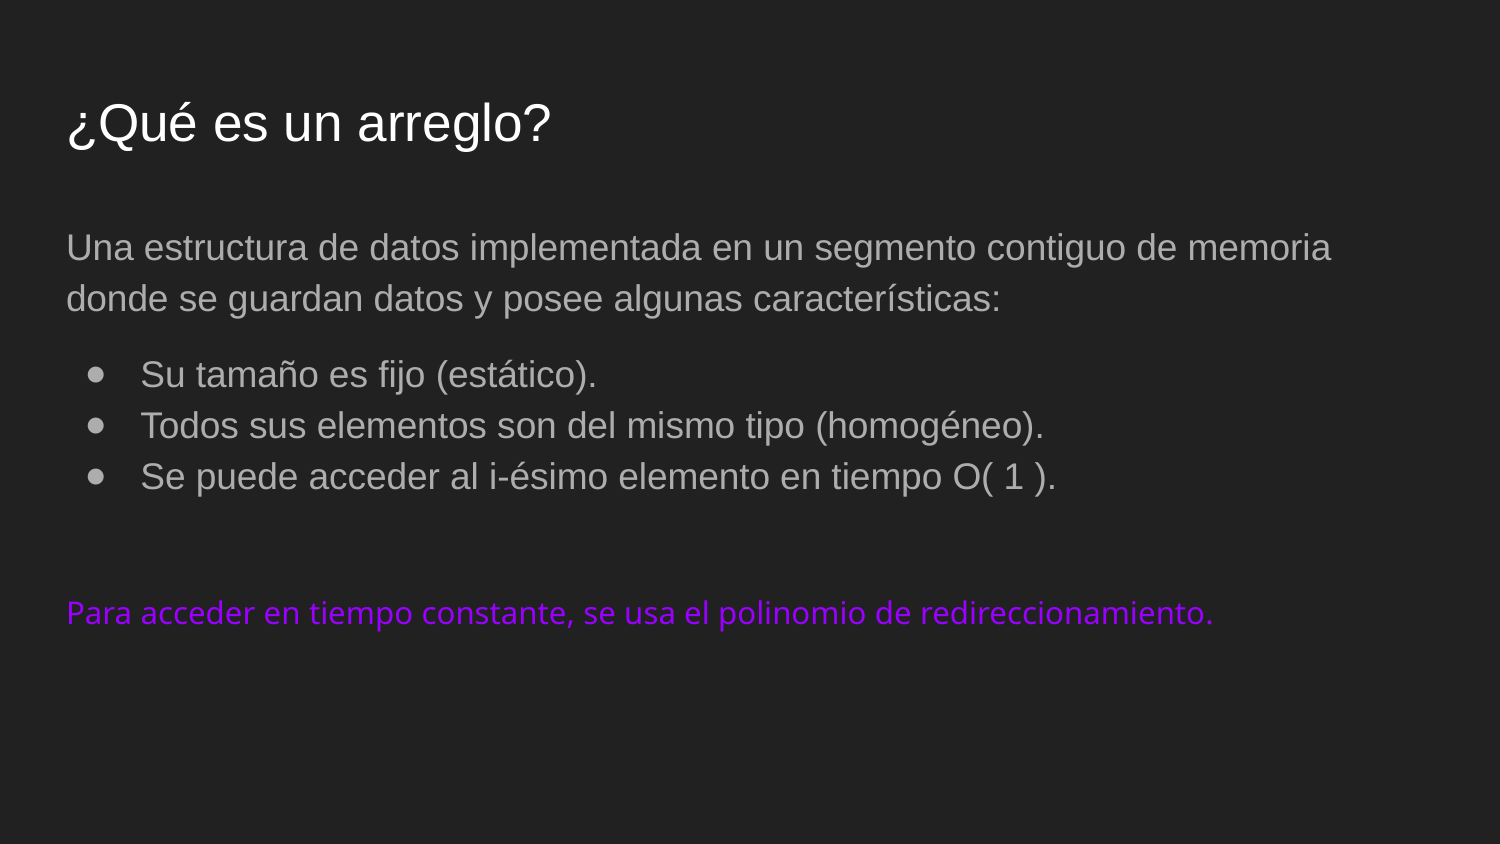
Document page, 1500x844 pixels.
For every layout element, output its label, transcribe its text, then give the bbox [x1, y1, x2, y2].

title ¿Qué es un arreglo? [51, 72, 1449, 167]
list Una estructura de datos implementada en un segmento contiguo de memoria donde se guardan datos y posee algunas características: Su tamaño es fijo (estático). Todos sus elementos son del mismo tipo (homogéneo). Se puede acceder al i-ésimo elemento en tiempo O( 1 ). [51, 201, 1449, 515]
text_box Para acceder en tiempo constante, se usa el polinomio de redireccionamiento. [51, 577, 1449, 646]
